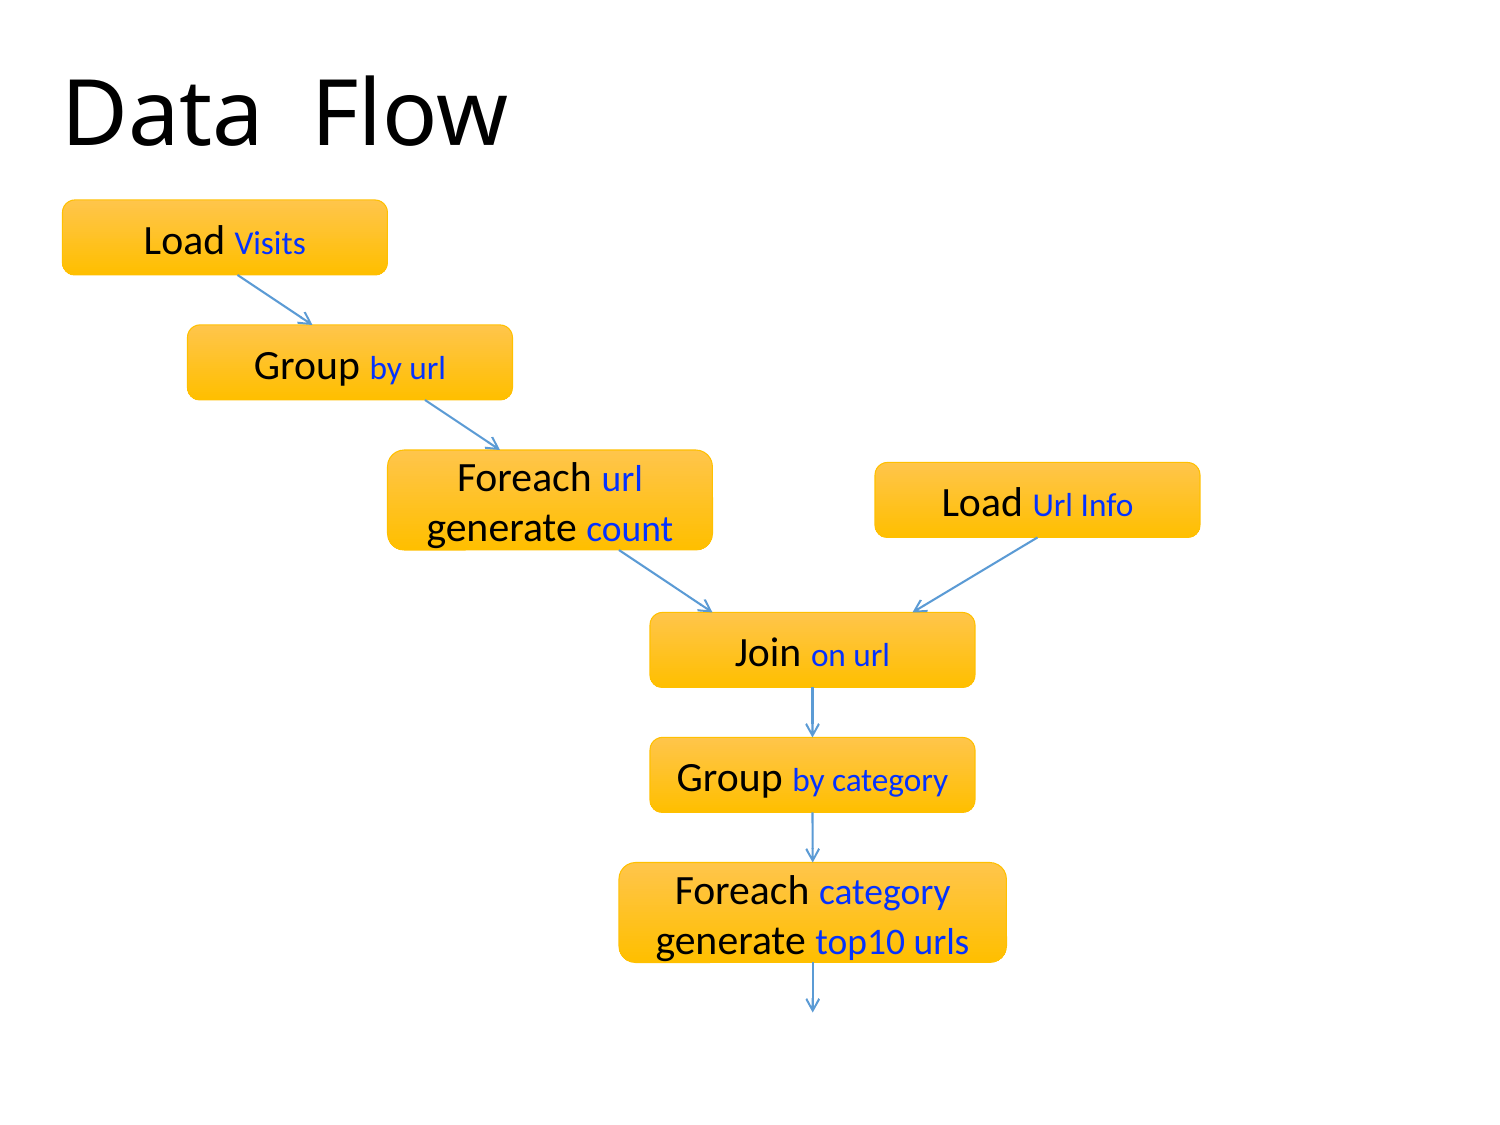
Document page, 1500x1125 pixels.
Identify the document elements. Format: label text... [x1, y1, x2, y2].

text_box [237, 274, 313, 326]
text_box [424, 399, 500, 450]
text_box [937, 512, 1013, 638]
text_box Foreach category generate top10 urls [618, 861, 1008, 964]
text_box Load Visits [61, 199, 388, 276]
text_box Foreach url generate count [386, 449, 714, 551]
text_box Load Url Info [874, 461, 1201, 538]
text_box Join on url [649, 611, 976, 688]
title Data Flow [46, 7, 1340, 225]
text_box Group by url [186, 324, 514, 401]
text_box Group by category [649, 736, 976, 813]
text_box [618, 549, 713, 613]
